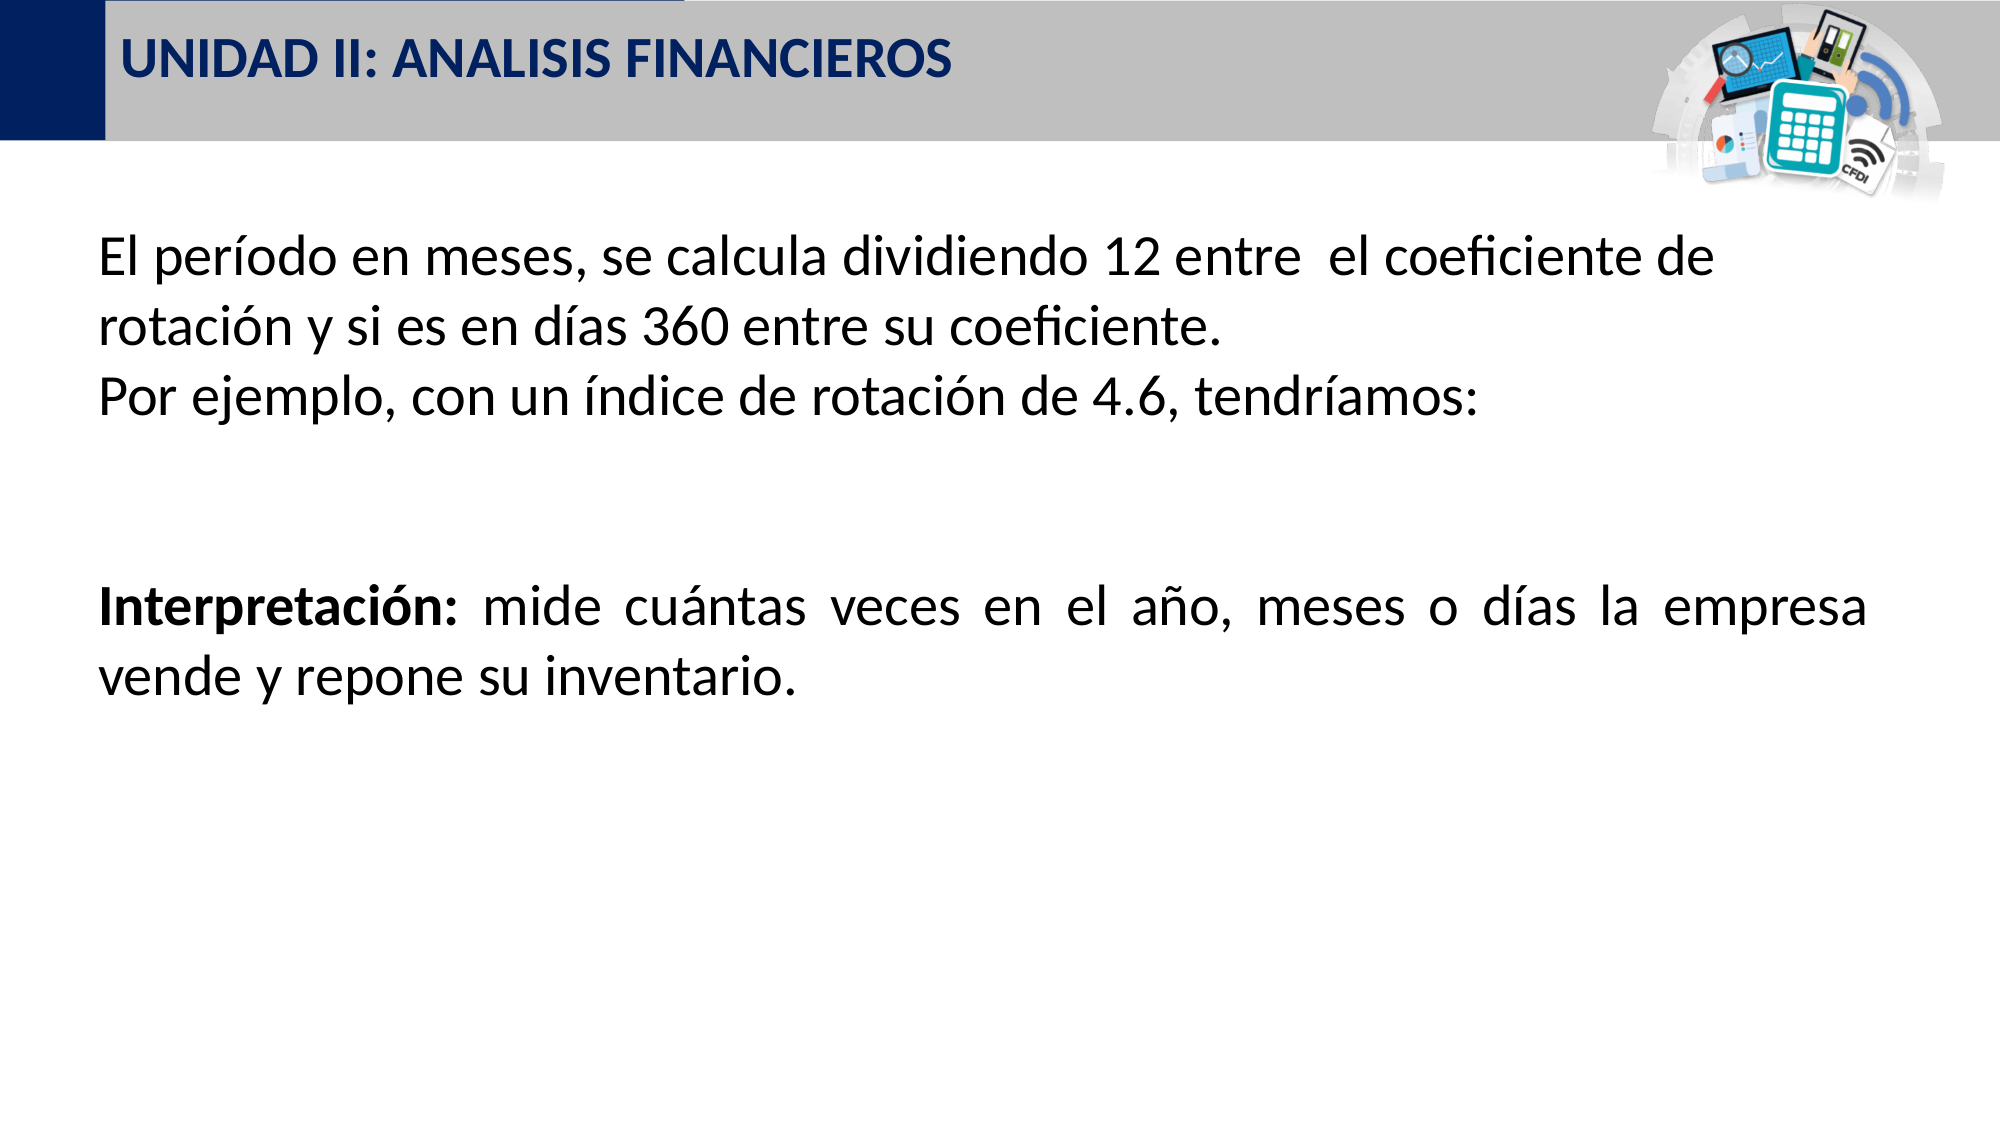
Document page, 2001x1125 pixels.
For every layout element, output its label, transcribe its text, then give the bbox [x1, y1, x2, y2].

text_box [104, 0, 1645, 142]
text_box [0, 0, 104, 141]
text_box UNIDAD II: ANALISIS FINANCIEROS [105, 12, 1324, 97]
text_box [1794, 0, 2000, 142]
picture [1628, 0, 1976, 211]
